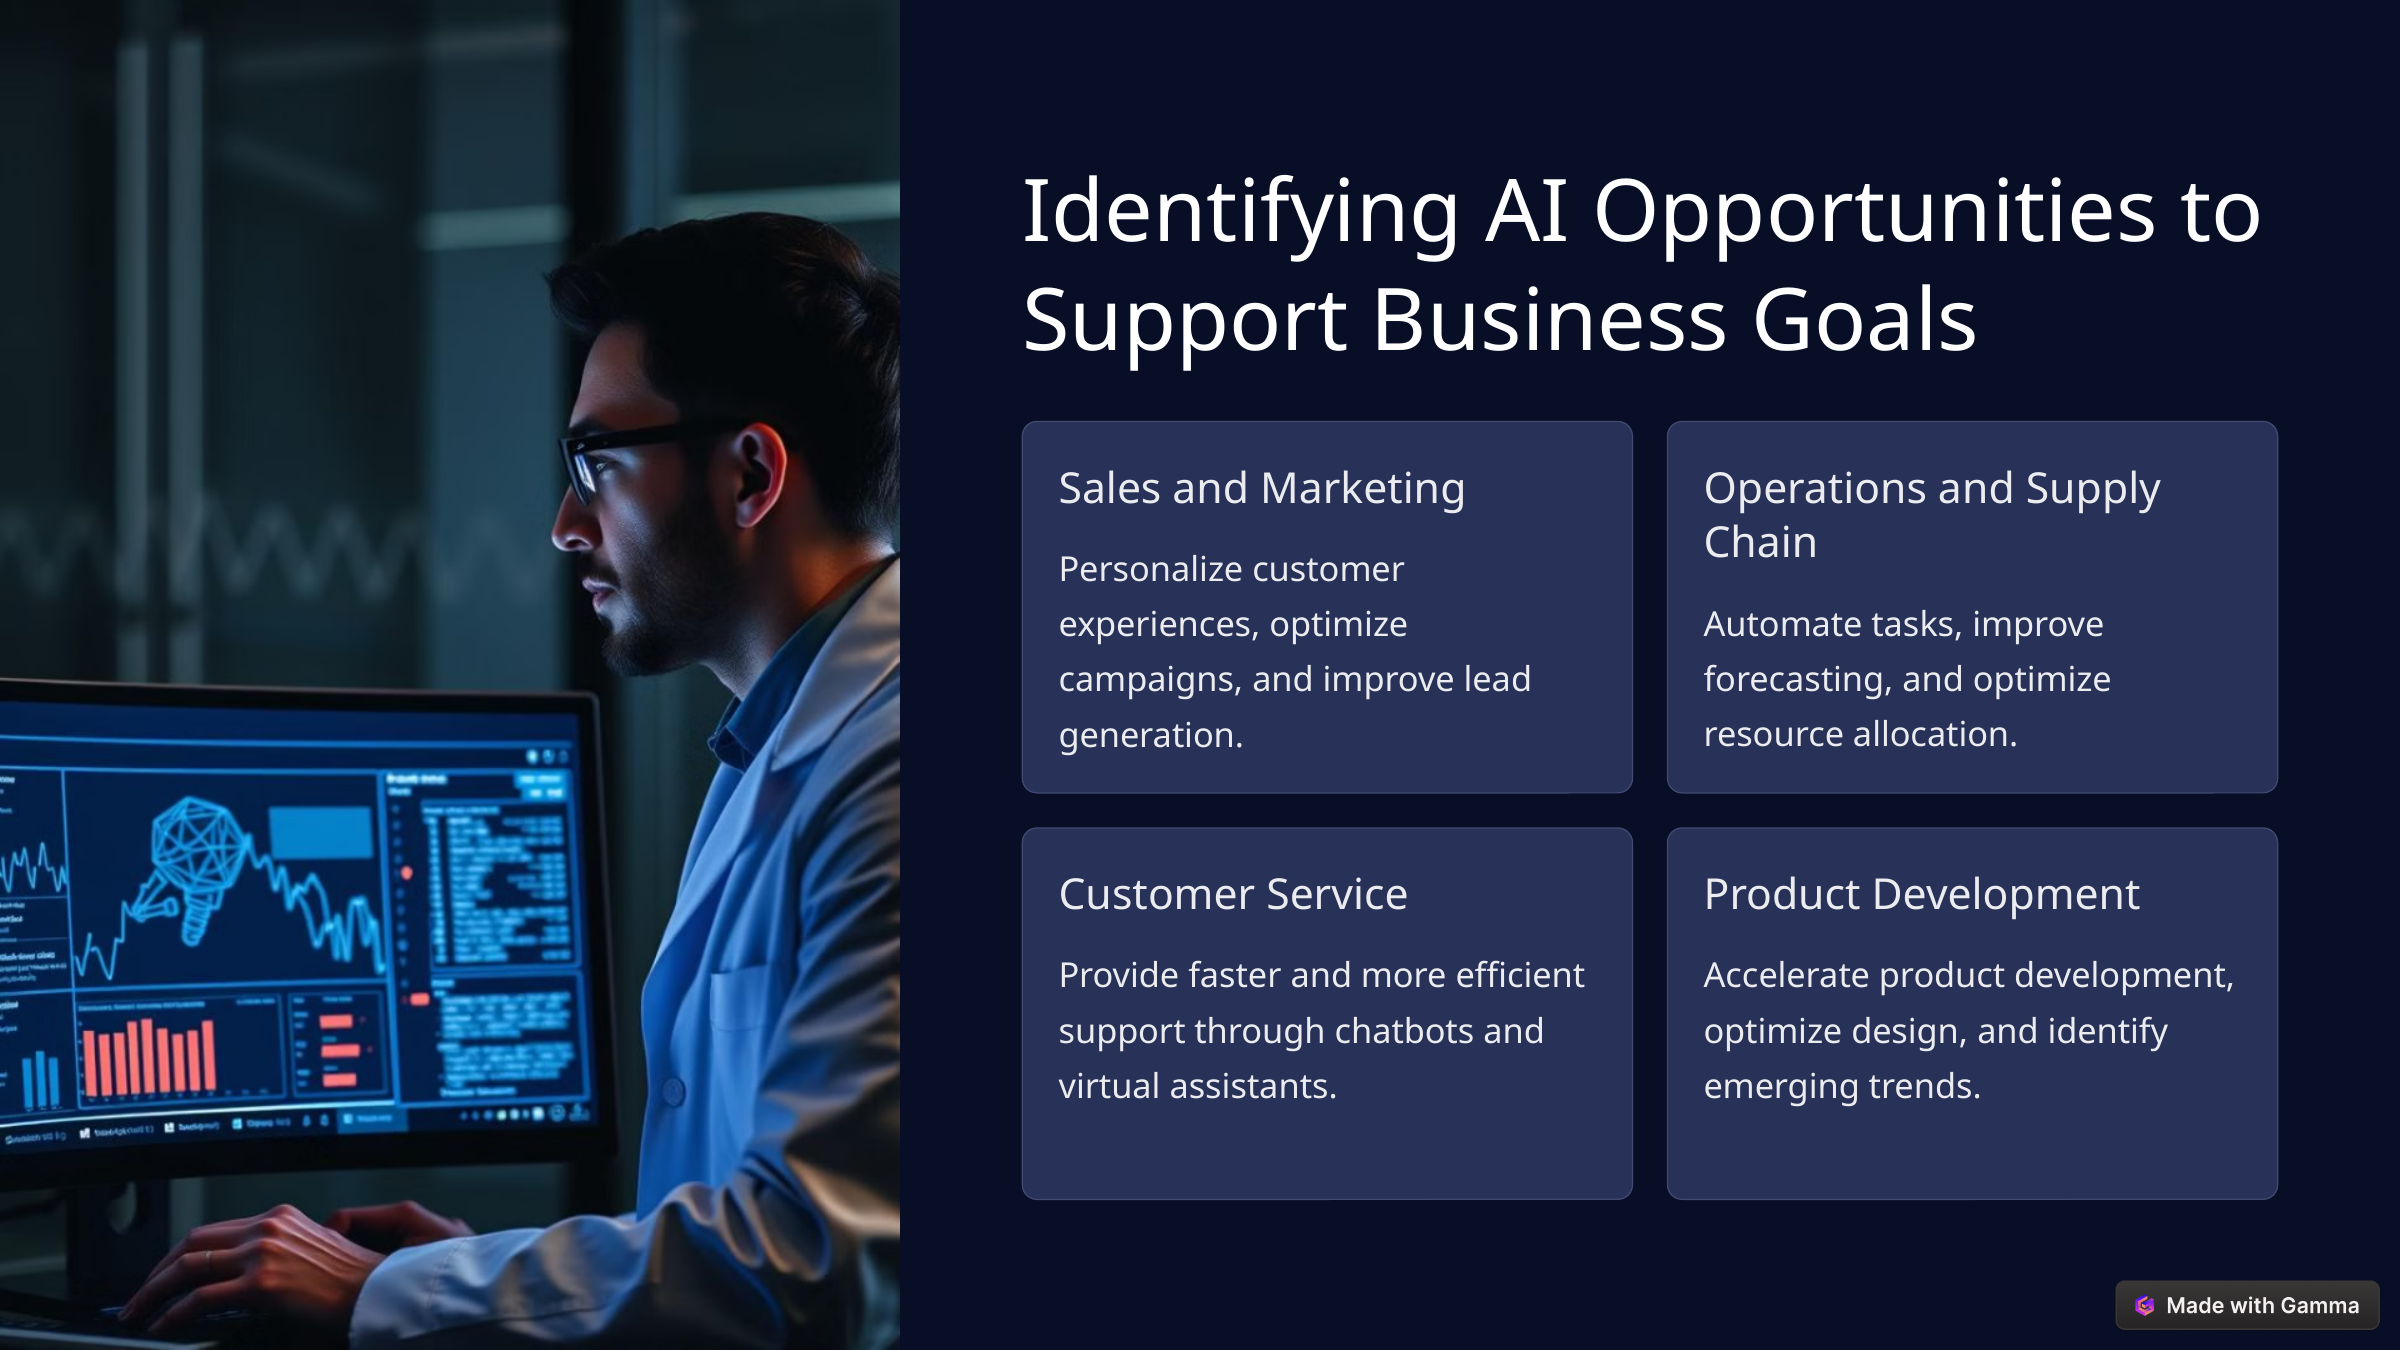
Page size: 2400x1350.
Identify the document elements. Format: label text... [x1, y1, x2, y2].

text_box Sales and Marketing [1058, 457, 1496, 513]
text_box Customer Service [1058, 863, 1496, 919]
picture [2106, 1271, 2389, 1339]
text_box Identifying AI Opportunities to Support Business Goals [1022, 150, 2278, 369]
picture [0, 0, 900, 1350]
text_box Personalize customer experiences, optimize campaigns, and improve lead generation. [1058, 533, 1597, 757]
text_box [1022, 421, 1633, 793]
text_box [1022, 827, 1633, 1200]
text_box Accelerate product development, optimize design, and identify emerging trends. [1703, 939, 2242, 1108]
text_box [1667, 421, 2278, 793]
text_box Operations and Supply Chain [1703, 457, 2242, 567]
text_box Product Development [1703, 863, 2161, 919]
text_box Provide faster and more efficient support through chatbots and virtual assistants. [1058, 939, 1597, 1164]
text_box Automate tasks, improve forecasting, and optimize resource allocation. [1703, 587, 2242, 756]
text_box [1667, 827, 2278, 1200]
